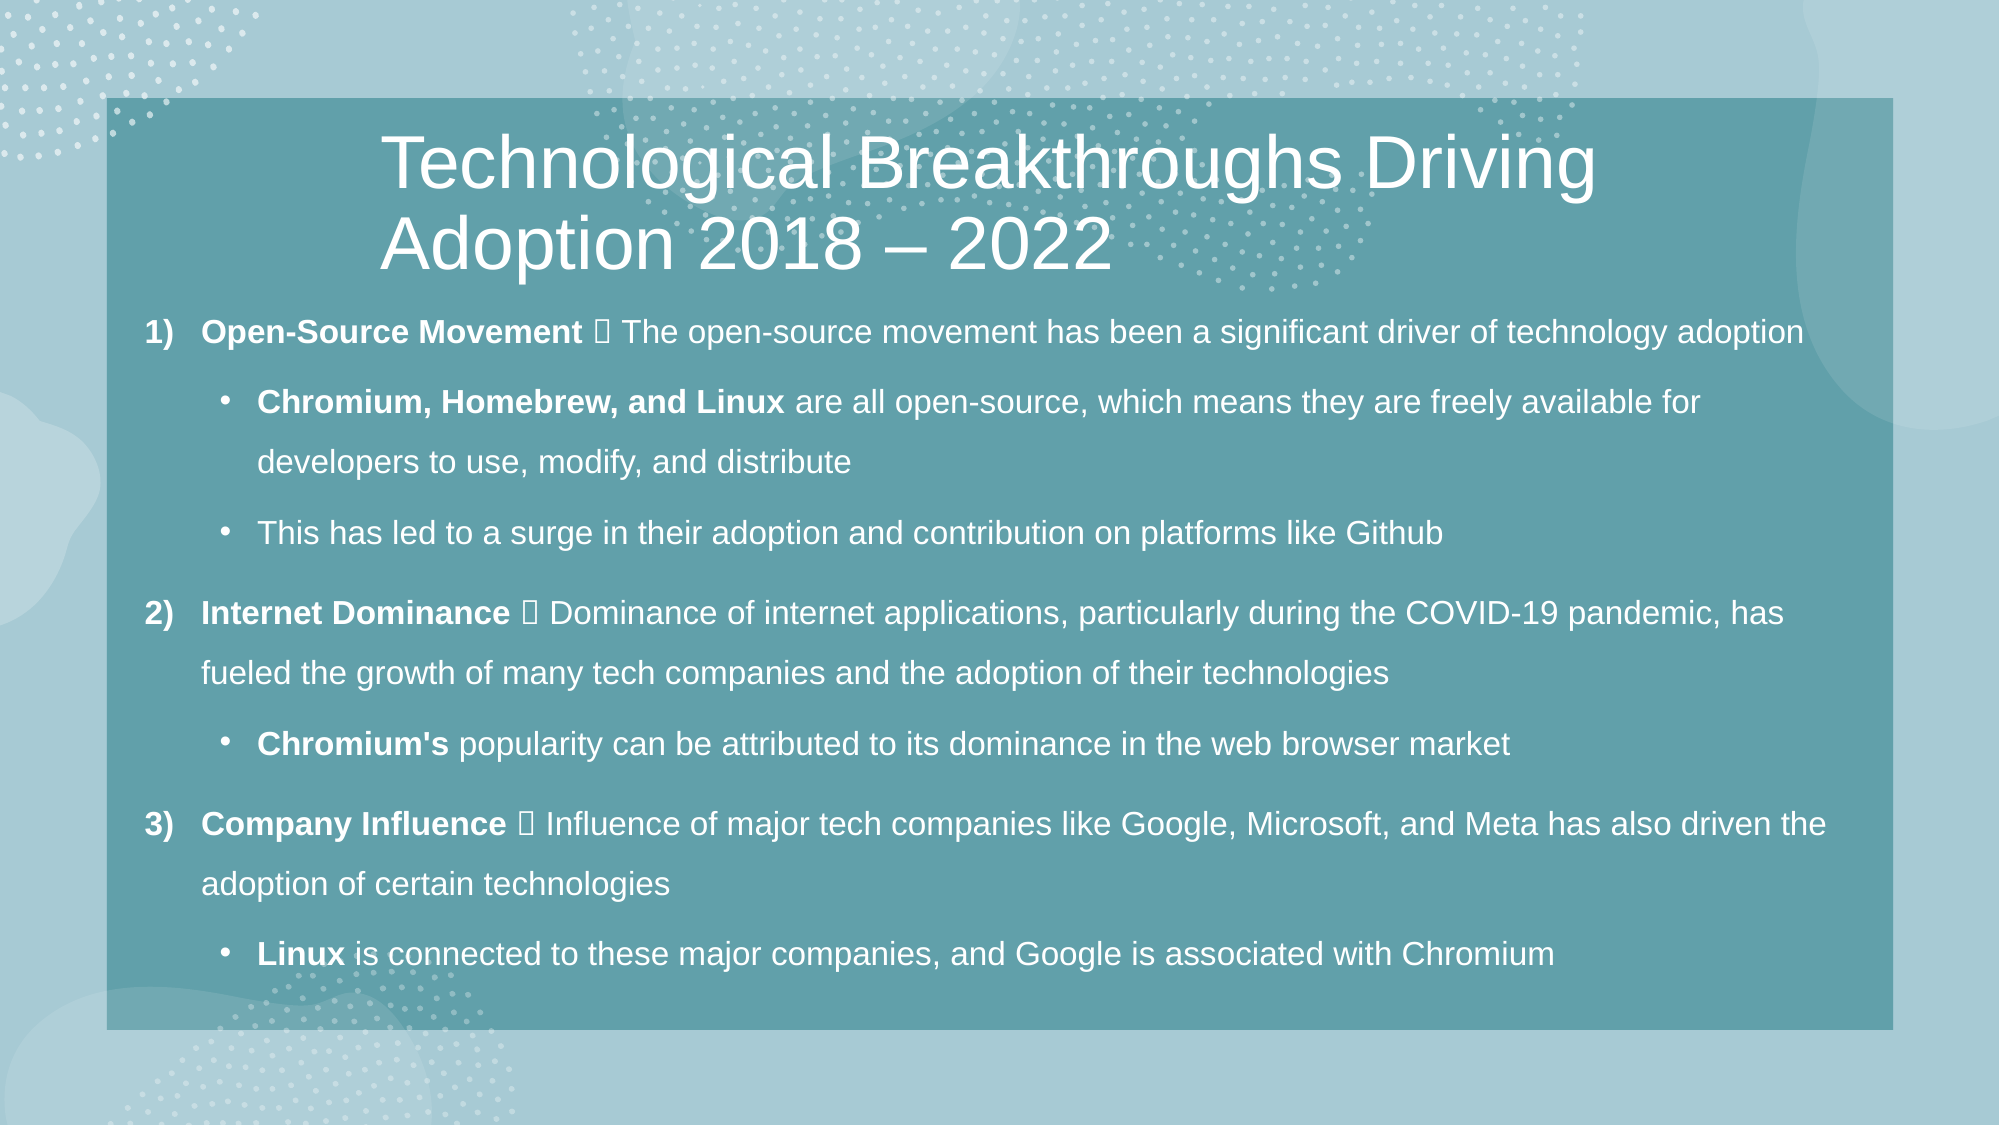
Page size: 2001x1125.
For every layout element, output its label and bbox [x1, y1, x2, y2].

text_box [0, 0, 2000, 1125]
